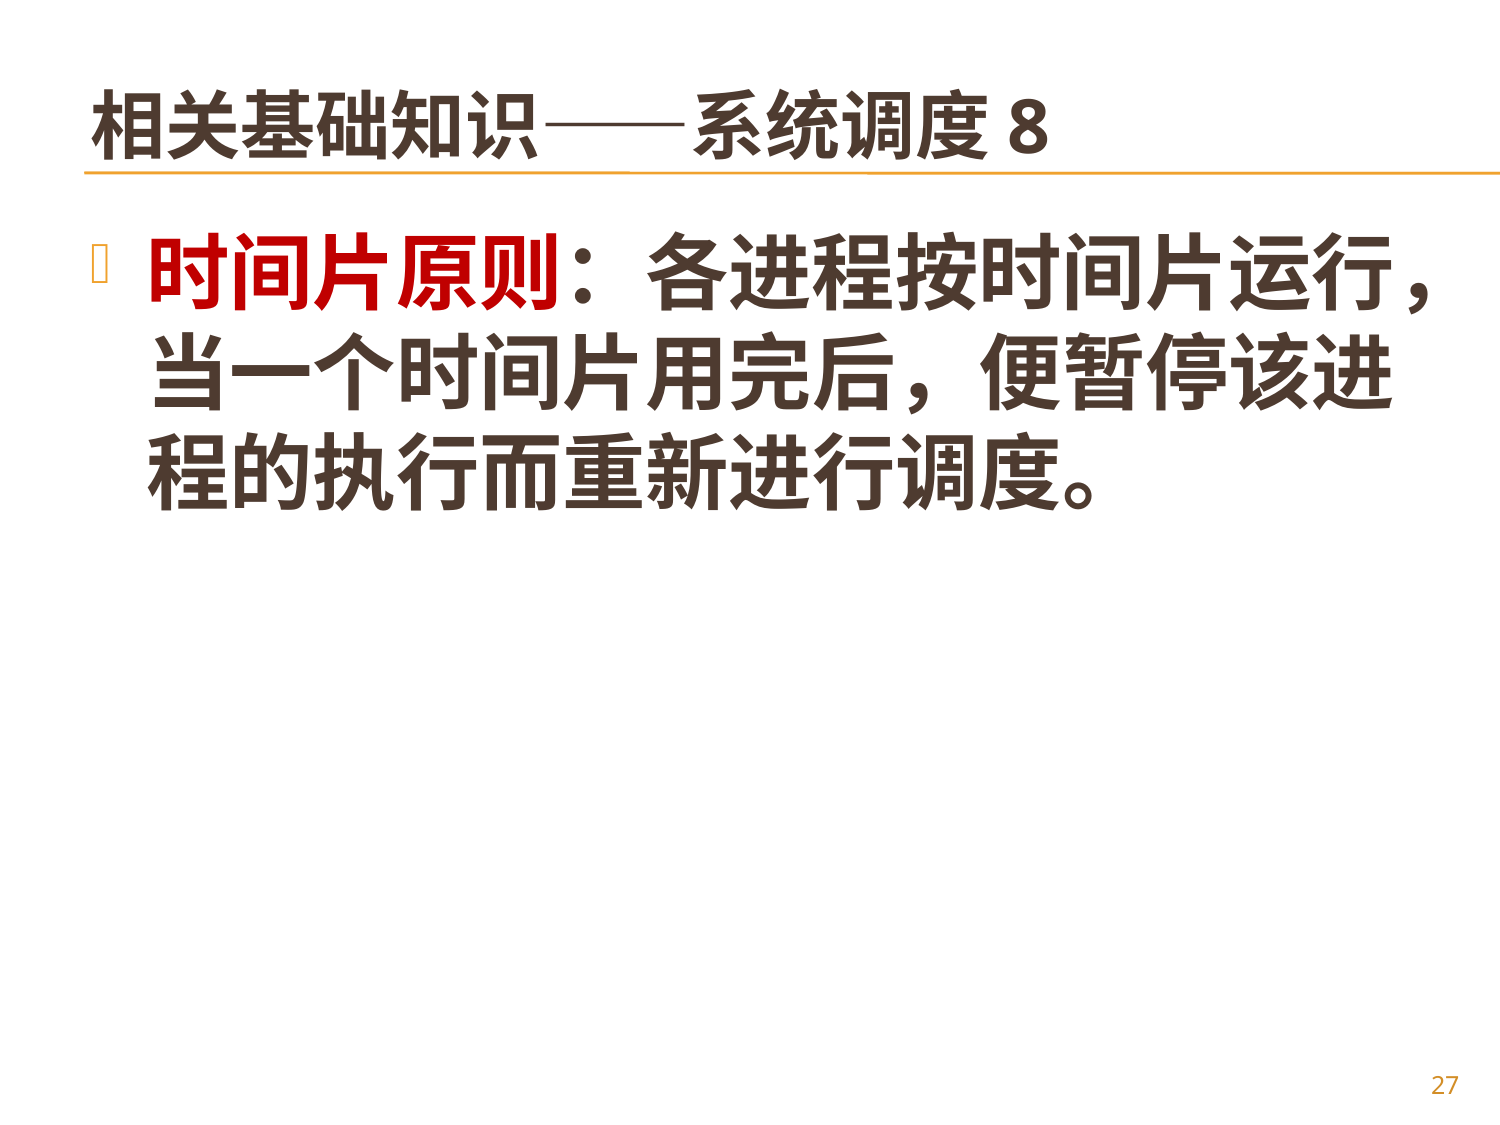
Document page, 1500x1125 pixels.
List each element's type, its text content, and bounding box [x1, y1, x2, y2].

title 相关基础知识——系统调度8 [75, 47, 1425, 200]
list 时间片原则：各进程按时间片运行，当一个时间片用完后，便暂停该进程的执行而重新进行调度。 [75, 212, 1425, 888]
slide_number 27 [1350, 1061, 1475, 1103]
